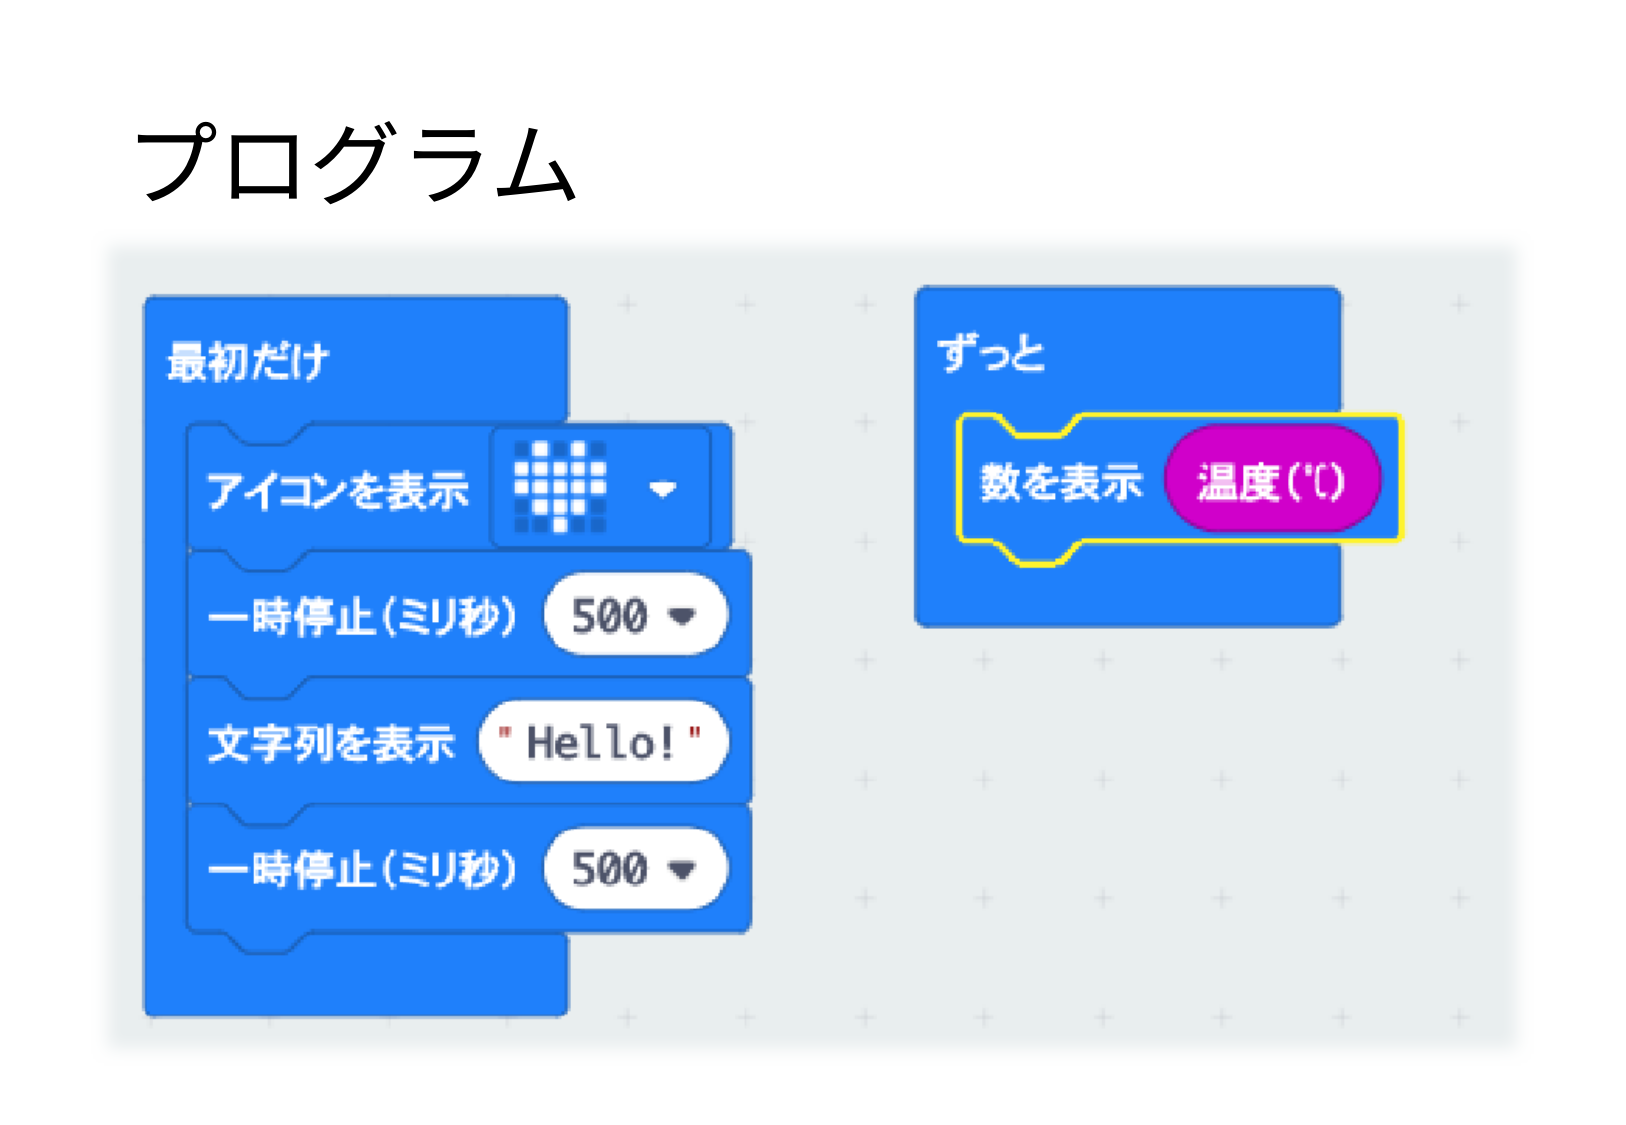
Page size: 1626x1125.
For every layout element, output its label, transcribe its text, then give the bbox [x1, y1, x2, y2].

title プログラム [111, 59, 1514, 229]
picture [91, 229, 1534, 1066]
